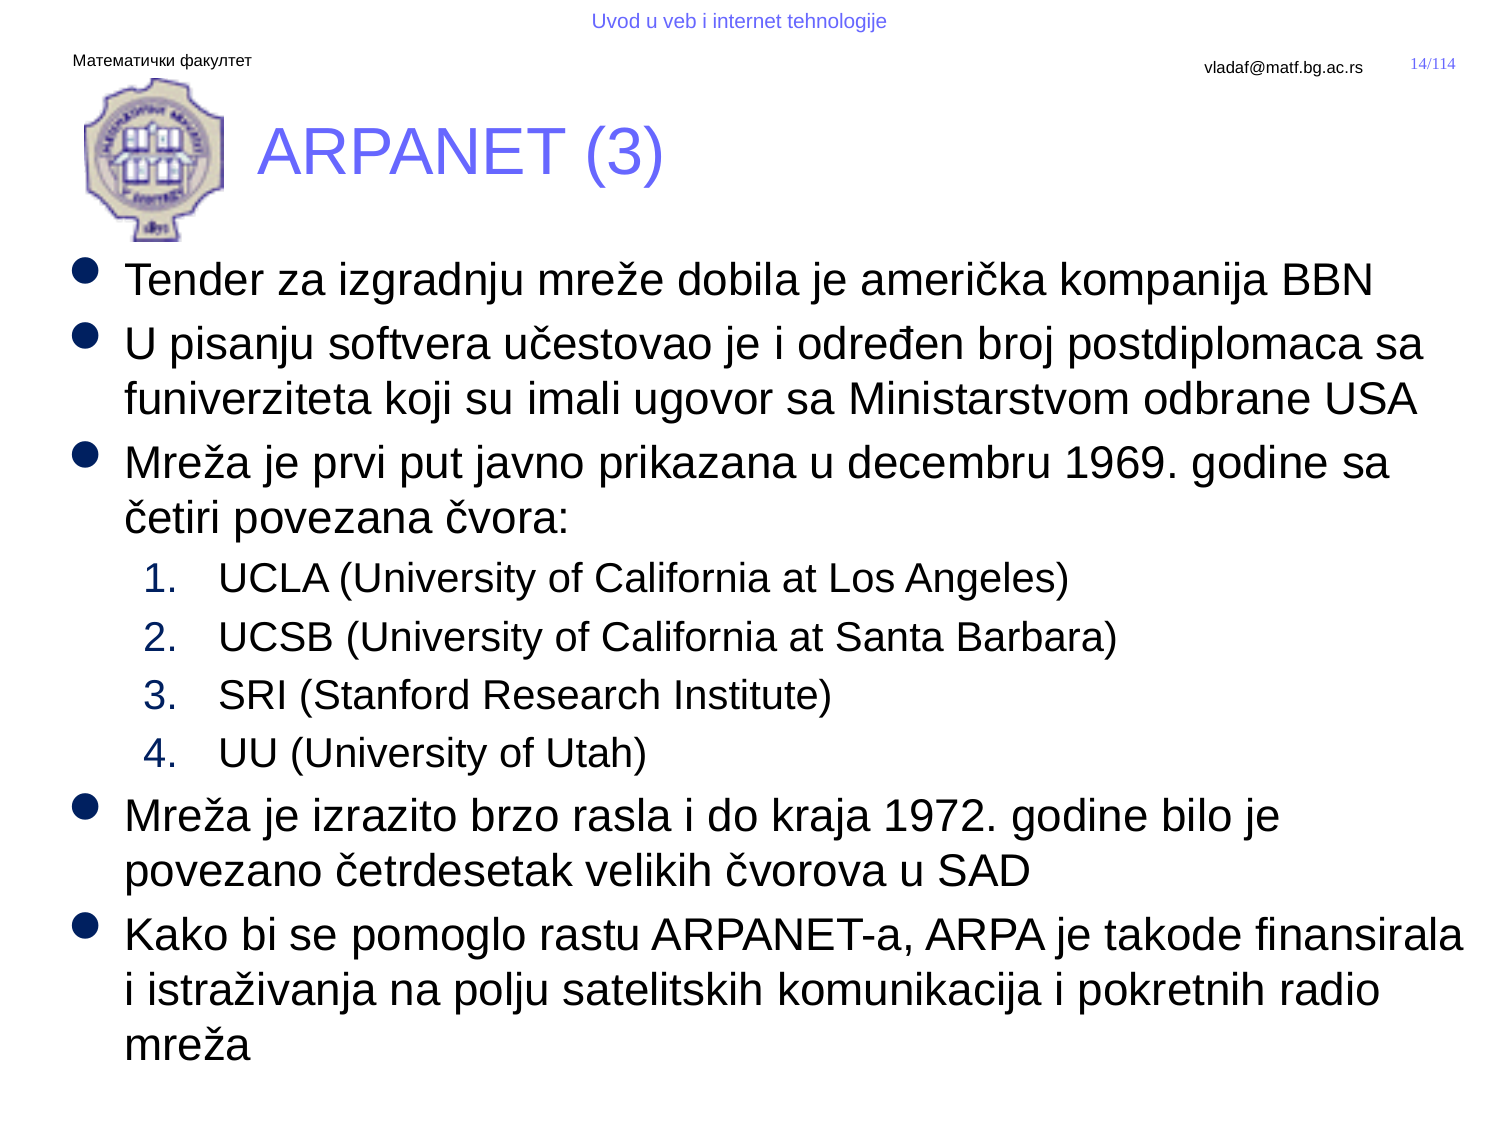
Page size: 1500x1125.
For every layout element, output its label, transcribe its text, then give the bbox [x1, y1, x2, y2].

title ARPANET (3) [242, 54, 1388, 242]
picture [84, 78, 224, 242]
list Tender za izgradnju mreže dobila je američka kompanija BBN U pisanju softvera učestovao je i određen broj postdiplomaca sa funiverziteta koji su imali ugovor sa Ministarstvom odbrane USA Mreža je prvi put javno prikazana u decembru 1969. godine sa četiri povezana čvora: UCLA (University of California at Los Angeles) UCSB (University of California at Santa Barbara) SRI (Stanford Research Institute) UU (University of Utah) Mreža je izrazito brzo rasla i do kraja 1972. godine bilo je povezano četrdesetak velikih čvorova u SAD Kako bi se pomoglo rastu ARPANET-a, ARPA je takode finansirala i istraživanja na polju satelitskih komunikacija i pokretnih radio mreža [53, 242, 1483, 598]
